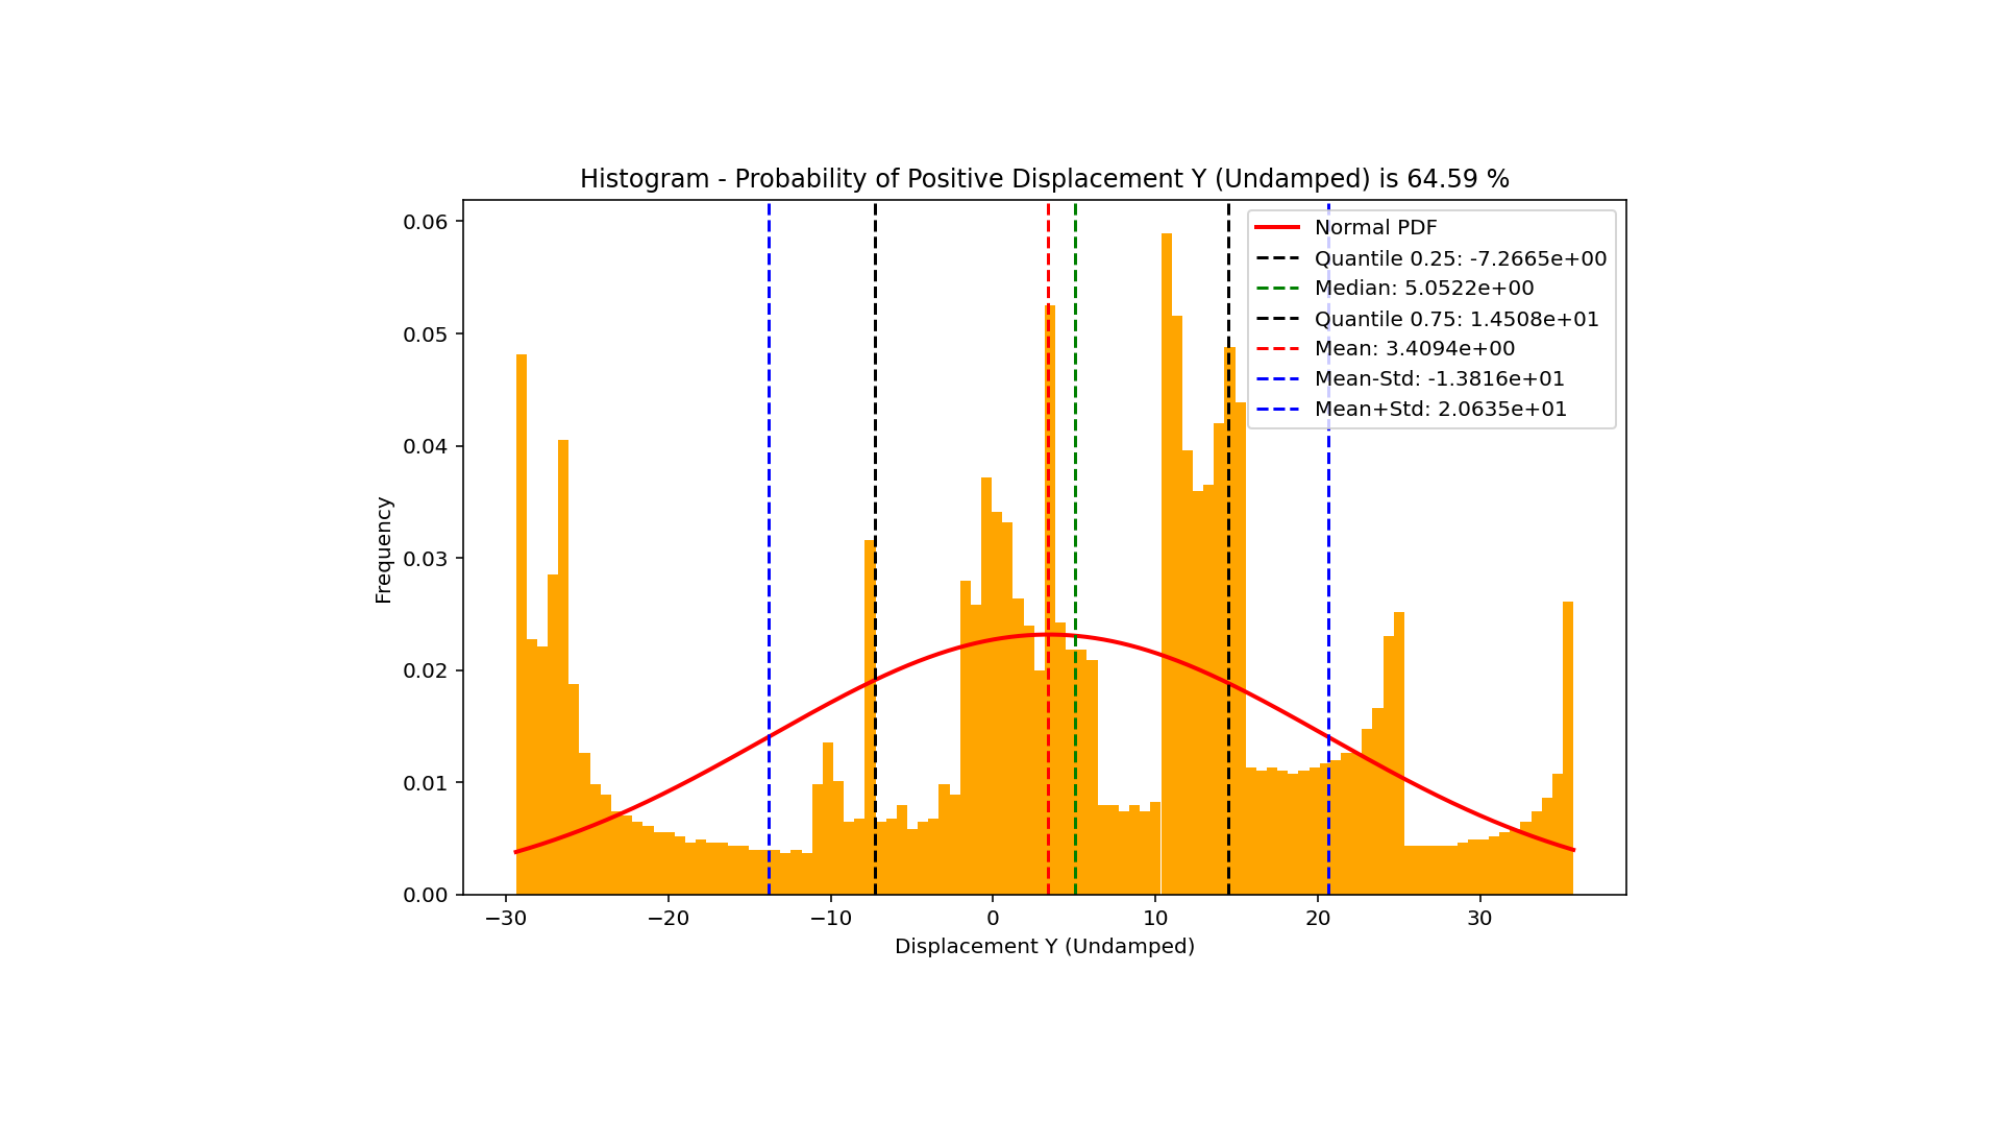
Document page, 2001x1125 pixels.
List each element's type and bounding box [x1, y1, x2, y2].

picture [358, 153, 1642, 972]
